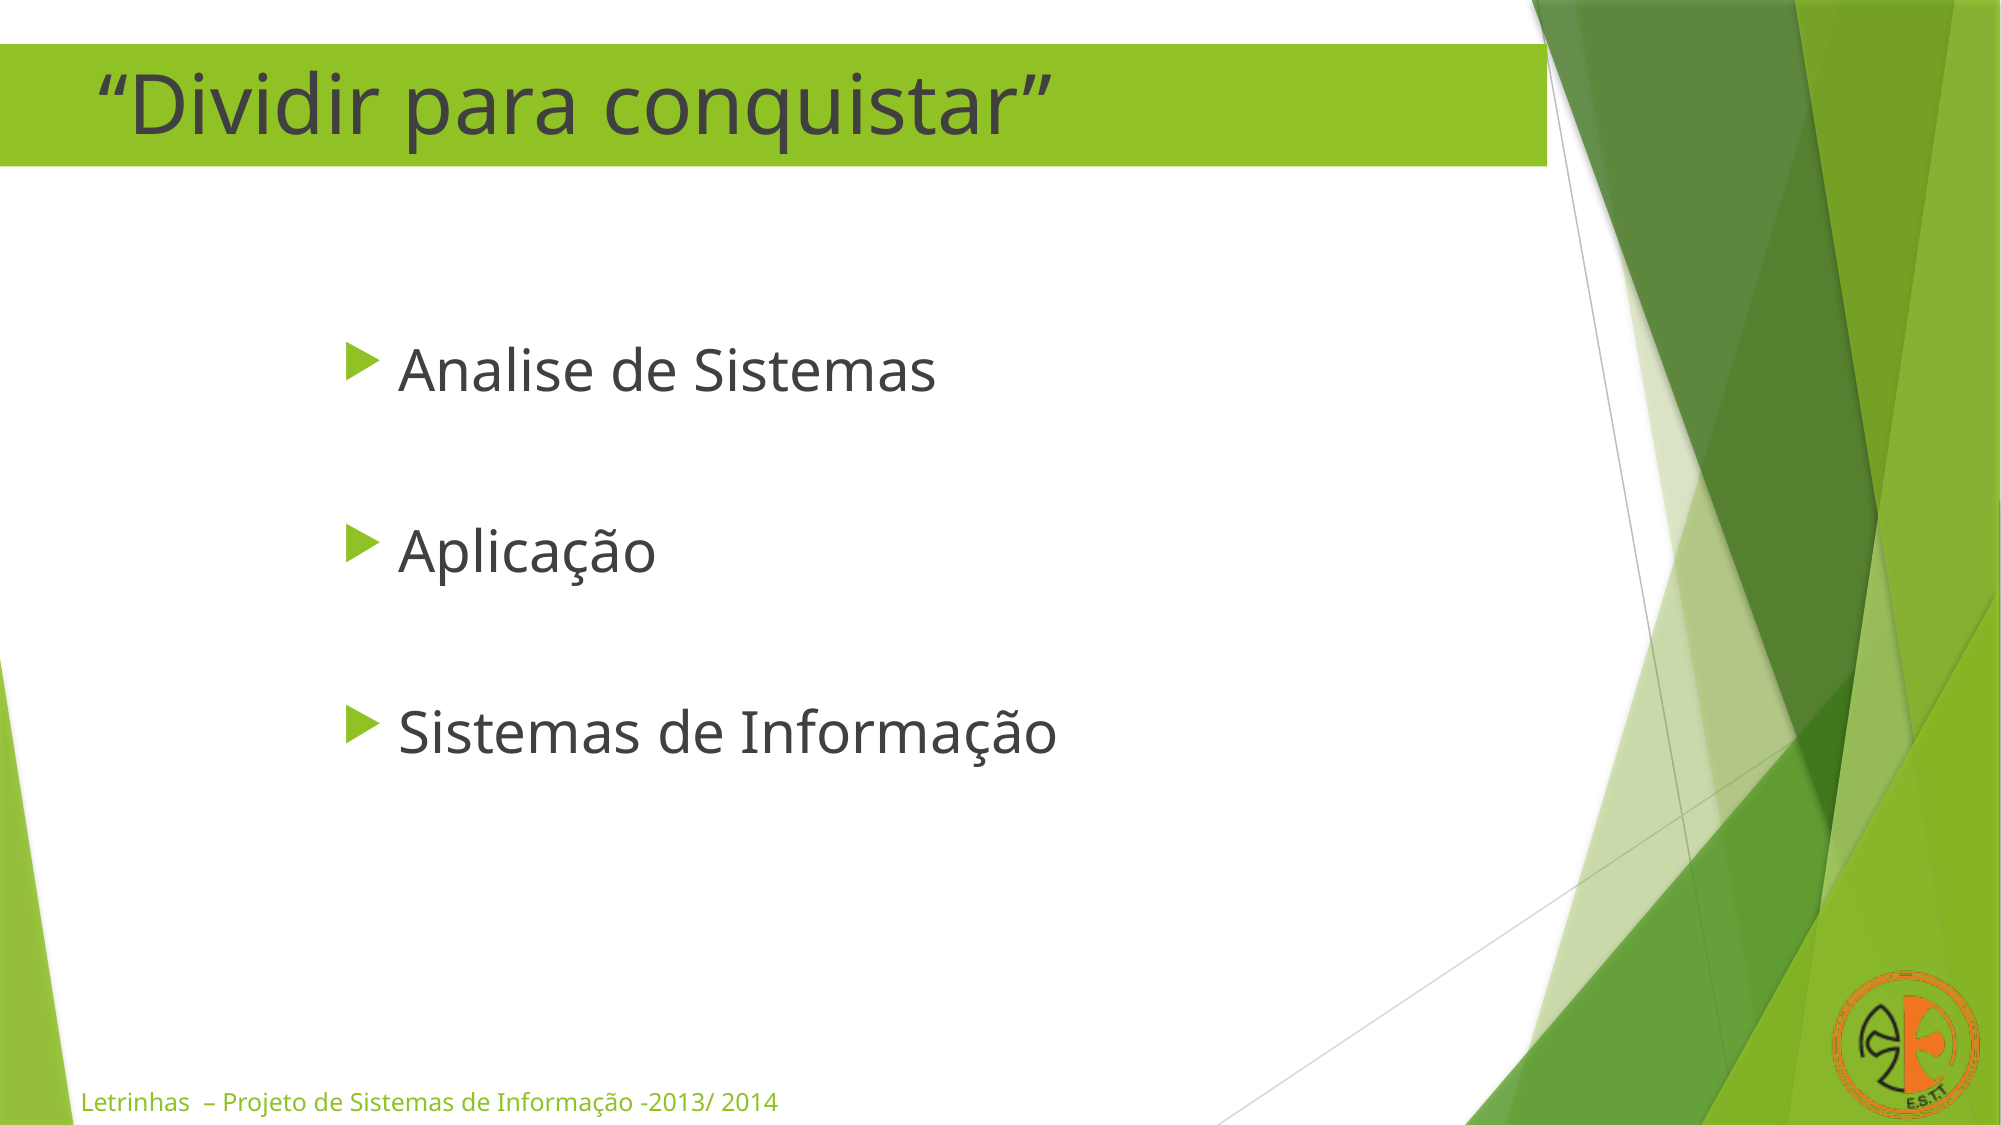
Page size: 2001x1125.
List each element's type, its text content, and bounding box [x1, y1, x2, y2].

text_box Letrinhas – Projeto de Sistemas de Informação -2013/ 2014 [65, 1079, 1066, 1124]
text_box “Dividir para conquistar” [0, 44, 1548, 167]
text_box Analise de Sistemas Aplicação Sistemas de Informação [326, 325, 1448, 870]
picture [1811, 967, 2000, 1125]
